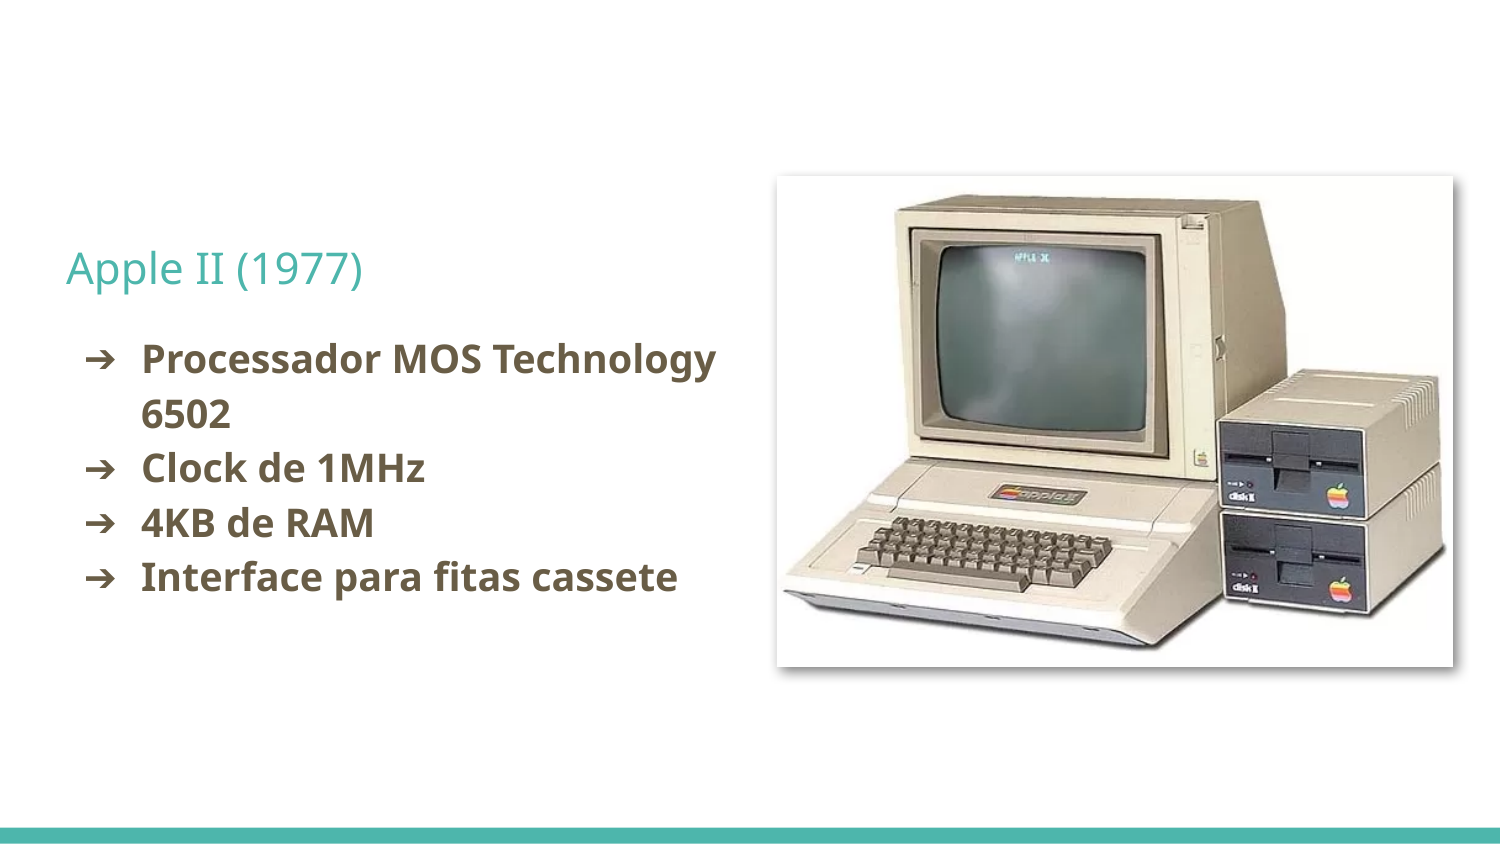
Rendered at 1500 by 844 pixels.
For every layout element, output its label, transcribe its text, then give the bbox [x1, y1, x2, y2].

list Apple II (1977) Processador MOS Technology 6502 Clock de 1MHz 4KB de RAM Interface para fitas cassete [51, 218, 750, 626]
picture [776, 176, 1454, 668]
